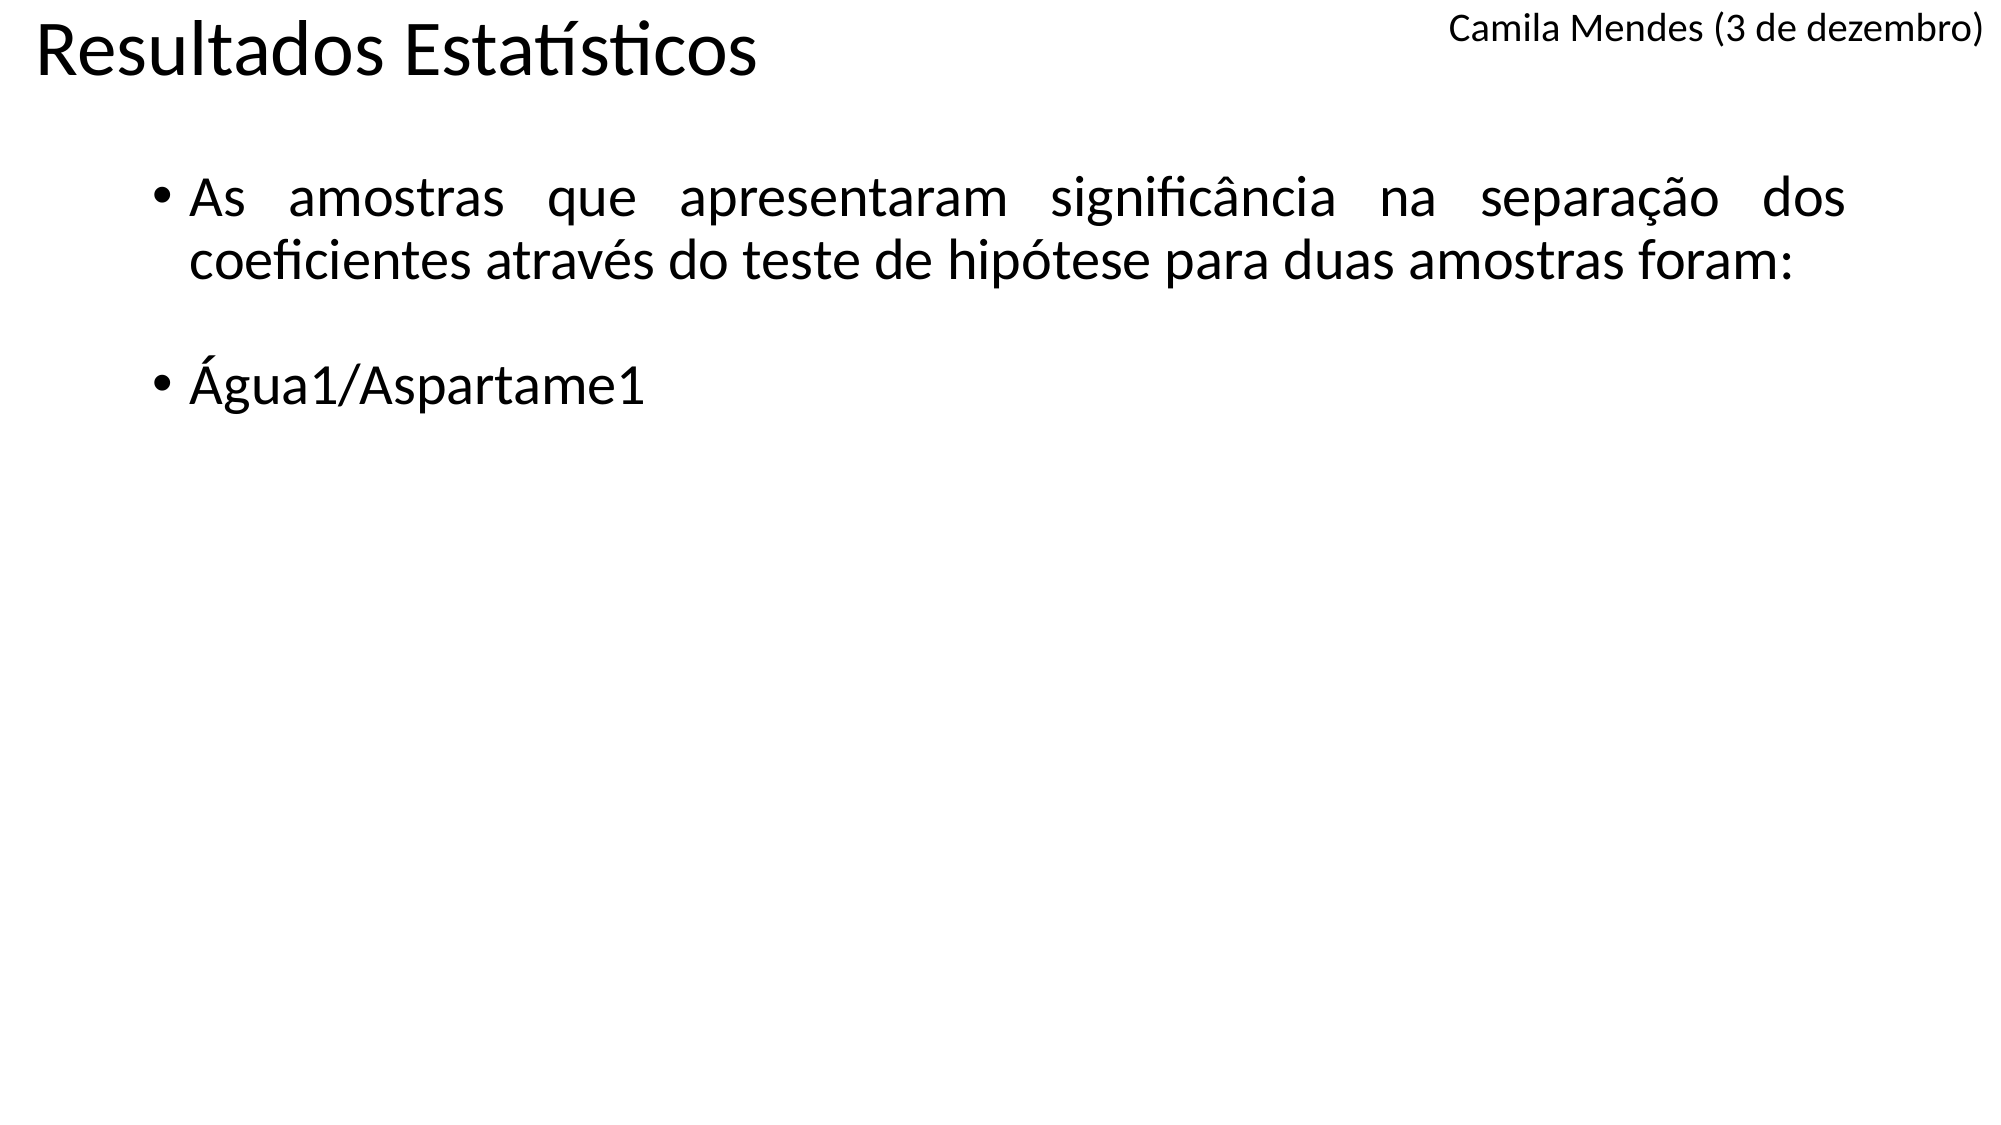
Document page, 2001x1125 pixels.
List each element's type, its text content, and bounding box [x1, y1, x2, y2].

text_box Camila Mendes (3 de dezembro) [83, 0, 2000, 59]
list As amostras que apresentaram significância na separação dos coeficientes através do teste de hipótese para duas amostras foram: Água1/Aspartame1 [137, 158, 1863, 1014]
title Resultados Estatísticos [20, 0, 1746, 101]
